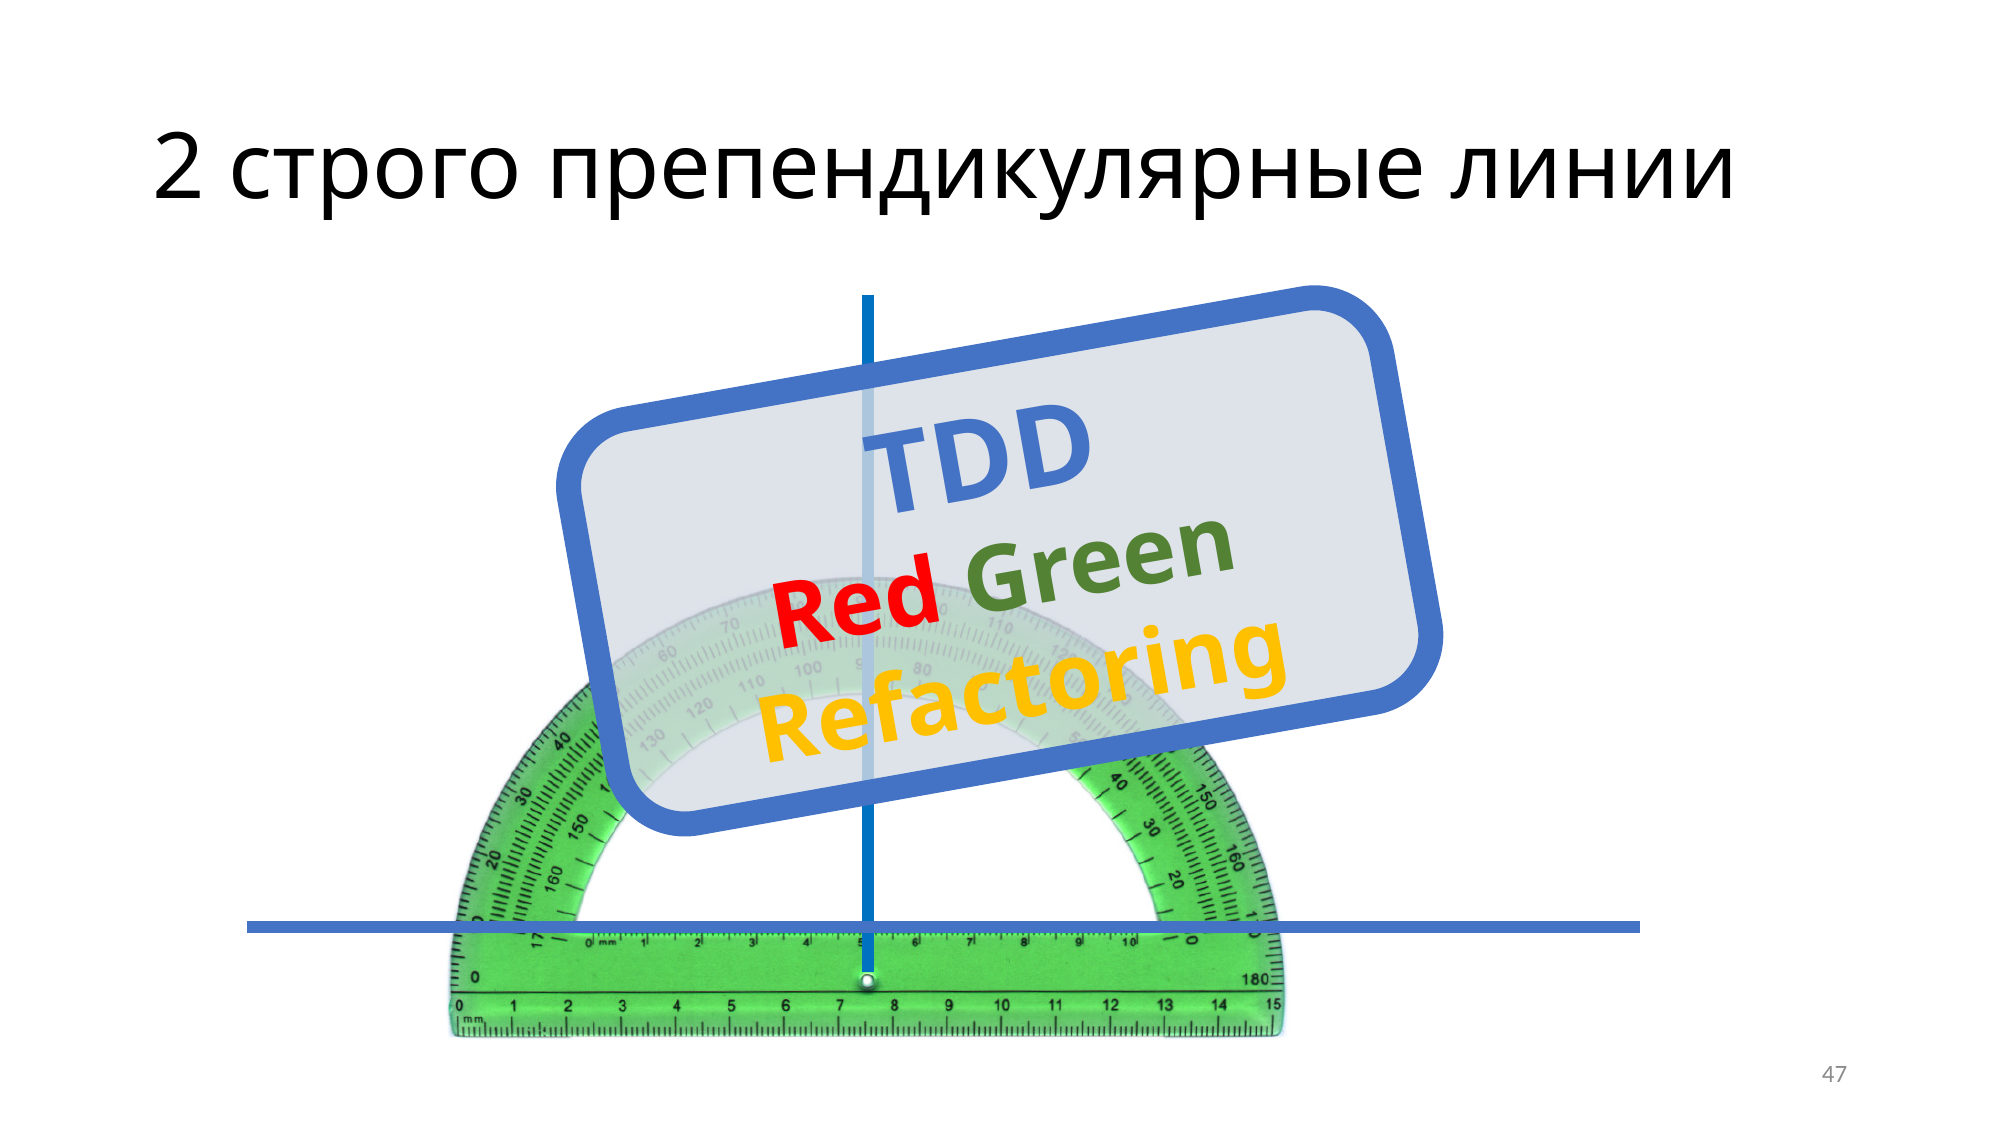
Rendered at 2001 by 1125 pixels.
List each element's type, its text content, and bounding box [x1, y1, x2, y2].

title 2 строго препендикулярные линии [137, 59, 1863, 278]
text_box TDD Red Green Refactoring [567, 375, 868, 566]
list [438, 566, 868, 927]
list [438, 928, 1299, 1048]
slide_number 47 [1412, 1042, 1863, 1103]
text_box TDD Red Green Refactoring [869, 296, 1432, 717]
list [869, 566, 1299, 927]
